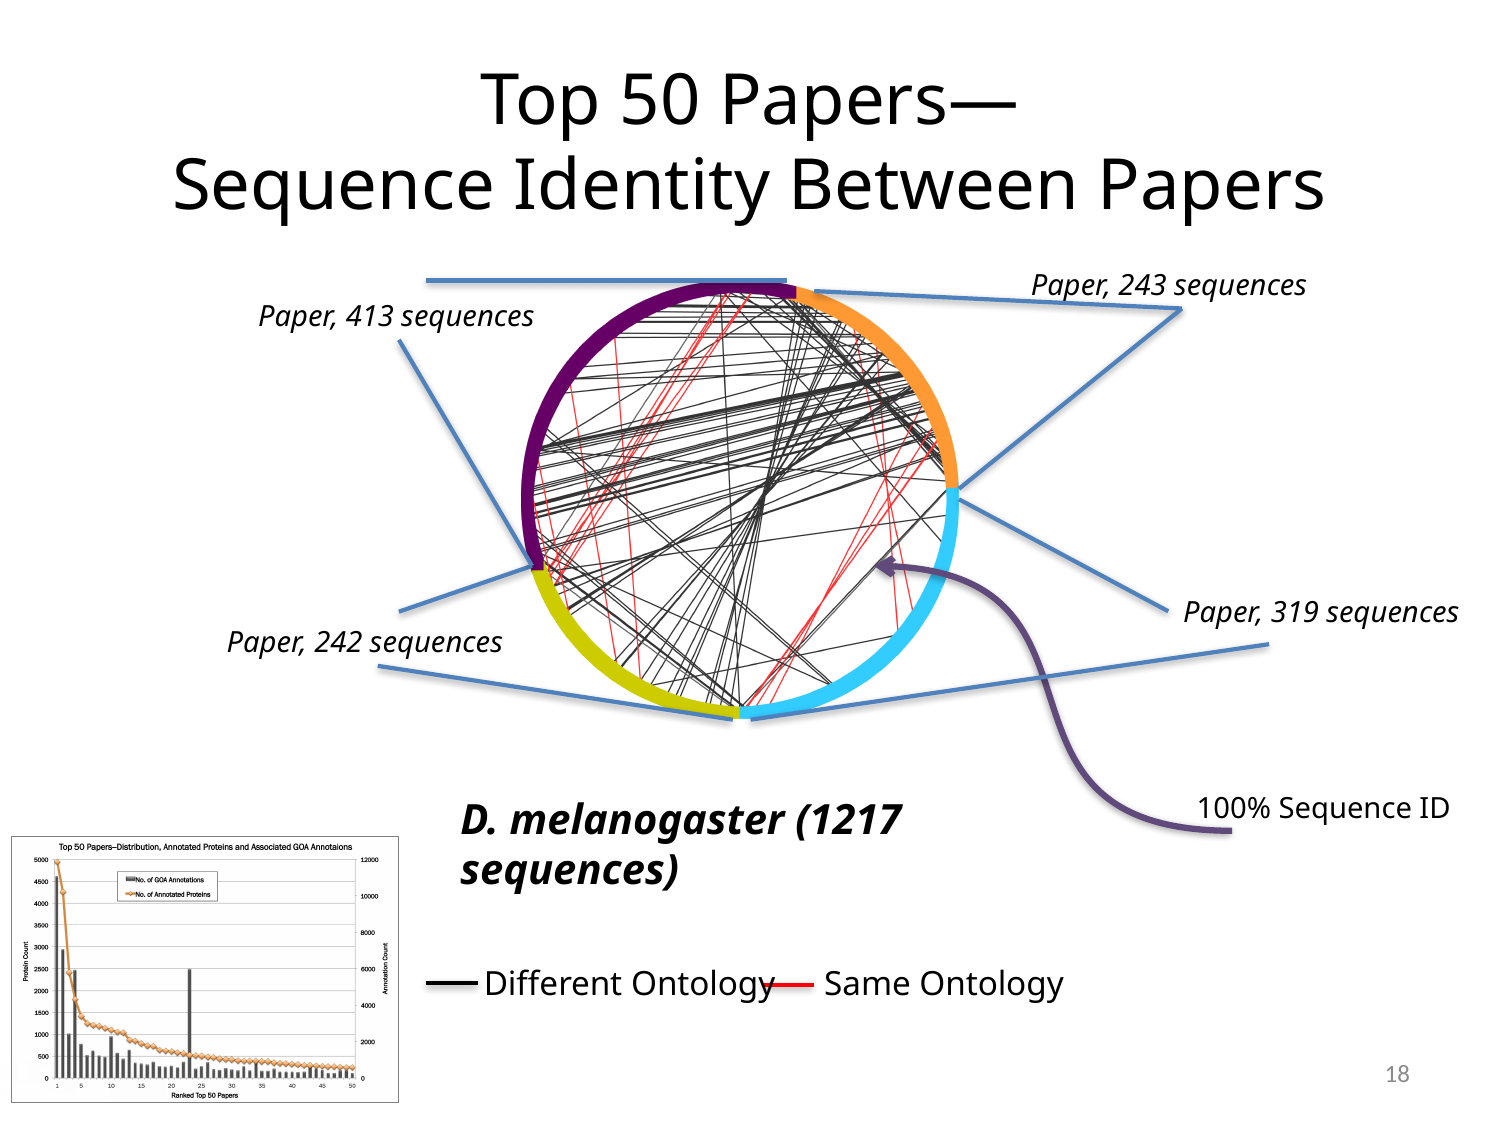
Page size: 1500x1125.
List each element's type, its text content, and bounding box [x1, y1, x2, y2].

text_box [377, 666, 734, 720]
text_box Paper, 243 sequences [1016, 258, 1348, 309]
slide_number 18 [1074, 1042, 1425, 1103]
text_box Same Ontology [809, 954, 1095, 1009]
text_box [813, 290, 1183, 310]
text_box D. melanogaster (1217 sequences) [445, 785, 1130, 901]
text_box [873, 728, 1233, 831]
text_box Different Ontology [468, 954, 809, 1009]
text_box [398, 574, 533, 612]
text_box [750, 643, 1270, 720]
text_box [873, 565, 1233, 642]
text_box 100% Sequence ID [1238, 781, 1471, 832]
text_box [958, 309, 1183, 490]
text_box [398, 340, 533, 567]
picture [521, 280, 960, 719]
text_box Paper, 319 sequences [1238, 586, 1500, 637]
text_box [958, 499, 1169, 612]
text_box Paper, 242 sequences [211, 616, 515, 666]
text_box Paper, 413 sequences [243, 290, 515, 340]
picture [0, 836, 400, 1108]
title Top 50 Papers— Sequence Identity Between Papers [75, 45, 1425, 233]
